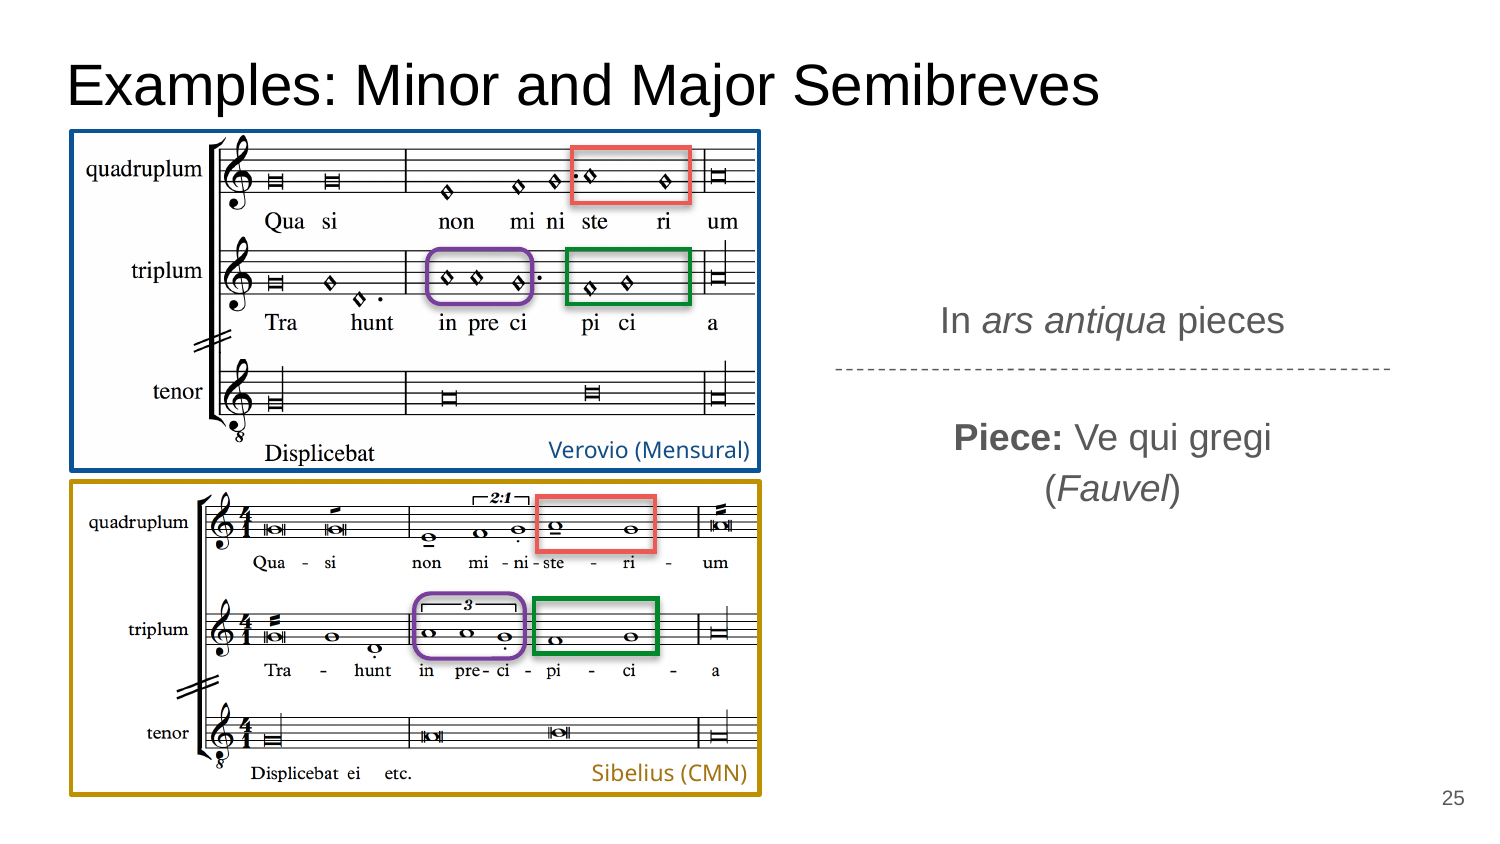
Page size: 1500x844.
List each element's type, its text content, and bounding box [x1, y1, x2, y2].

picture [73, 132, 757, 469]
title Examples: Minor and Major Semibreves [51, 31, 1449, 126]
list In ars antiqua pieces Piece: Ve qui gregi (Fauvel) [835, 376, 1390, 618]
list In ars antiqua pieces Piece: Ve qui gregi (Fauvel) [835, 181, 1390, 368]
picture [72, 483, 758, 793]
slide_number 25 [1389, 764, 1480, 830]
